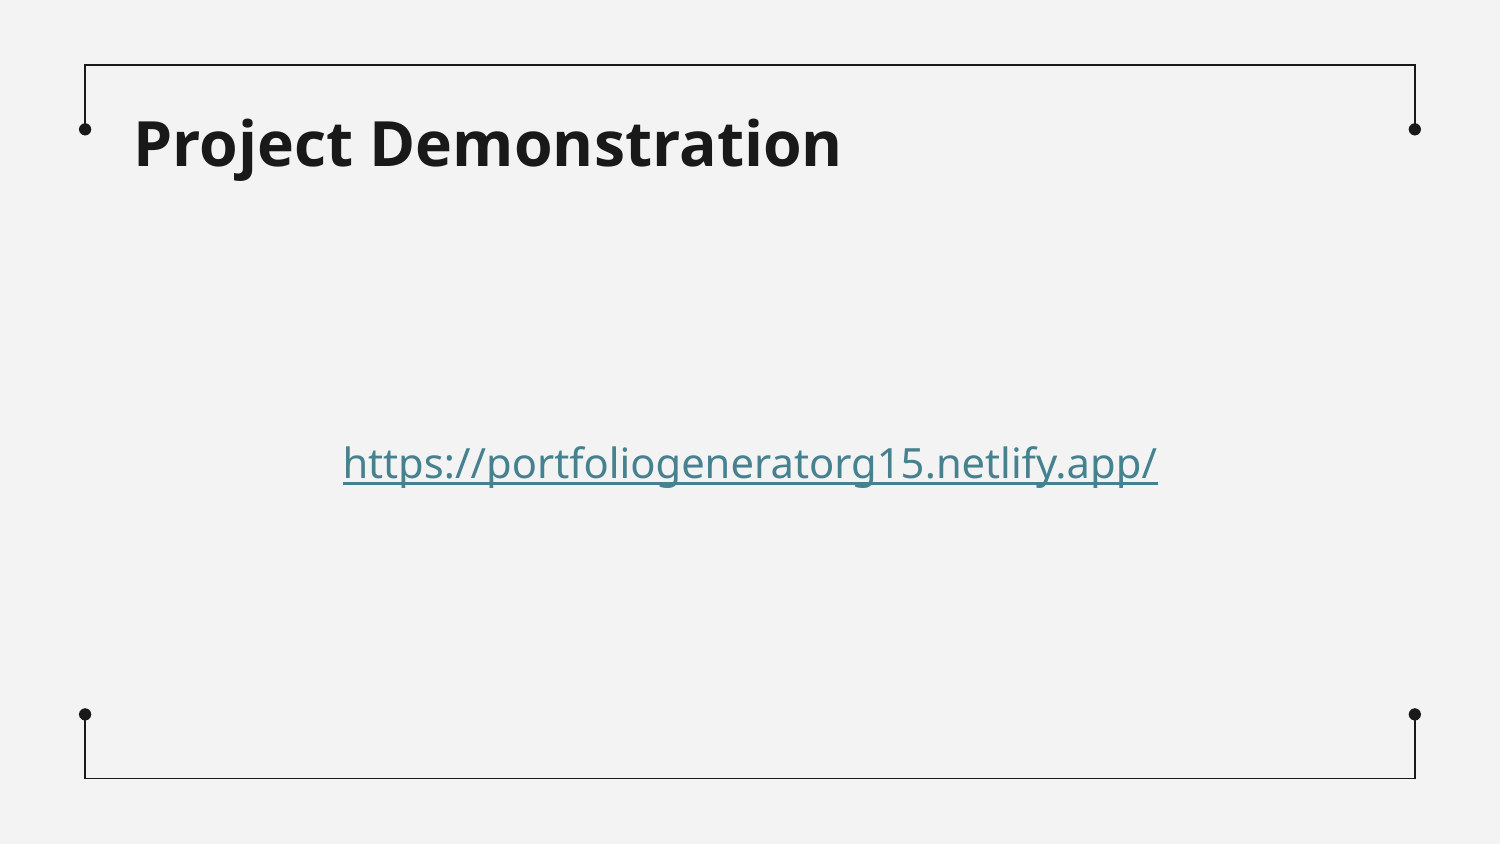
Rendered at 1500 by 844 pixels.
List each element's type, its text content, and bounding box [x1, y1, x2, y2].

title Project Demonstration [118, 88, 1383, 183]
list https://portfoliogeneratorg15.netlify.app/ [117, 421, 1383, 488]
